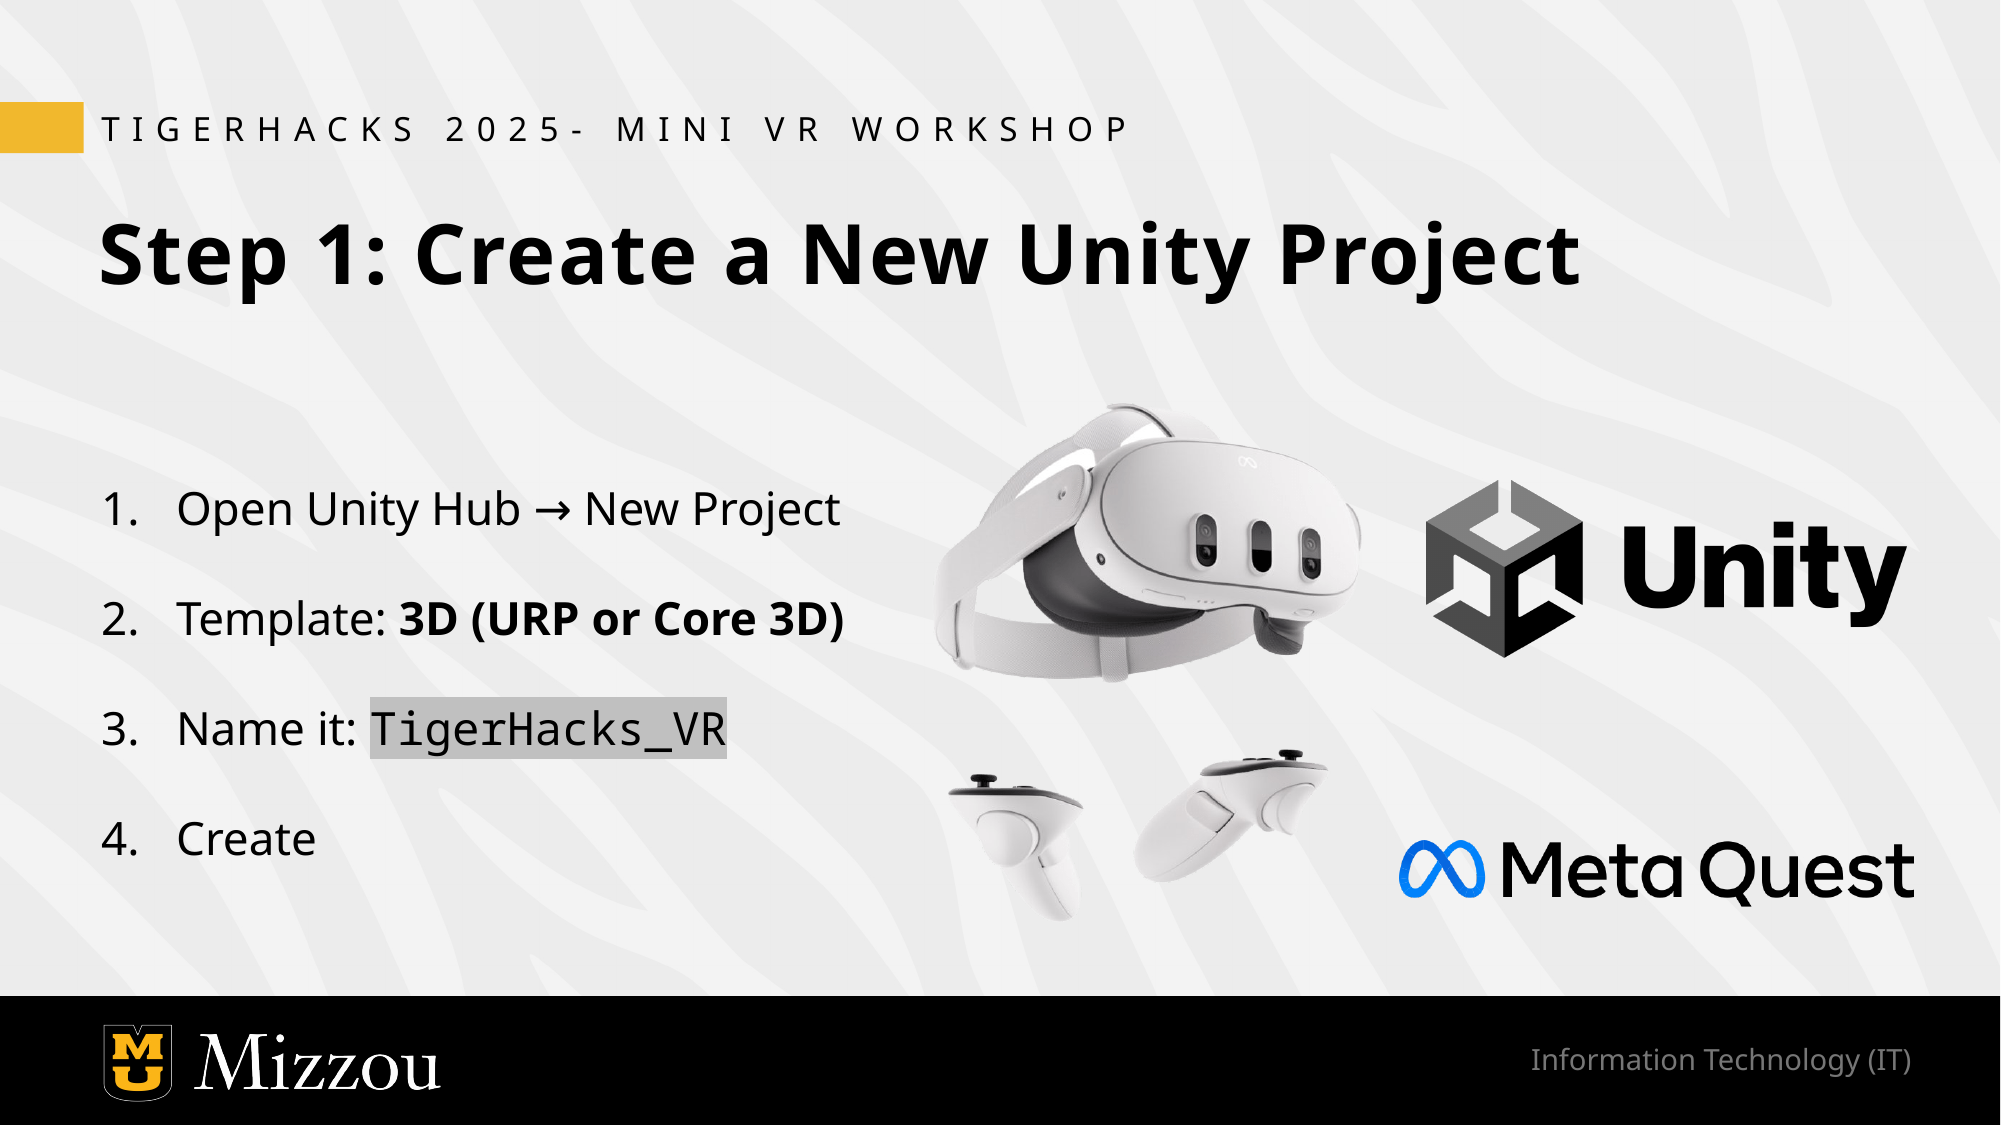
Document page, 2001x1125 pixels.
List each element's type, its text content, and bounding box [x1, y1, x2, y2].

text_box Open Unity Hub → New Project Template: 3D (URP or Core 3D) Name it: TigerHacks_VR Create [86, 417, 912, 873]
picture [0, 0, 2001, 996]
text_box Information Technology (IT) [1478, 1033, 1934, 1084]
list TigerHacks 2025- Mini VR Workshop [86, 102, 1907, 154]
title Step 1: Create a New Unity Project [83, 189, 1907, 327]
picture [89, 1013, 455, 1110]
